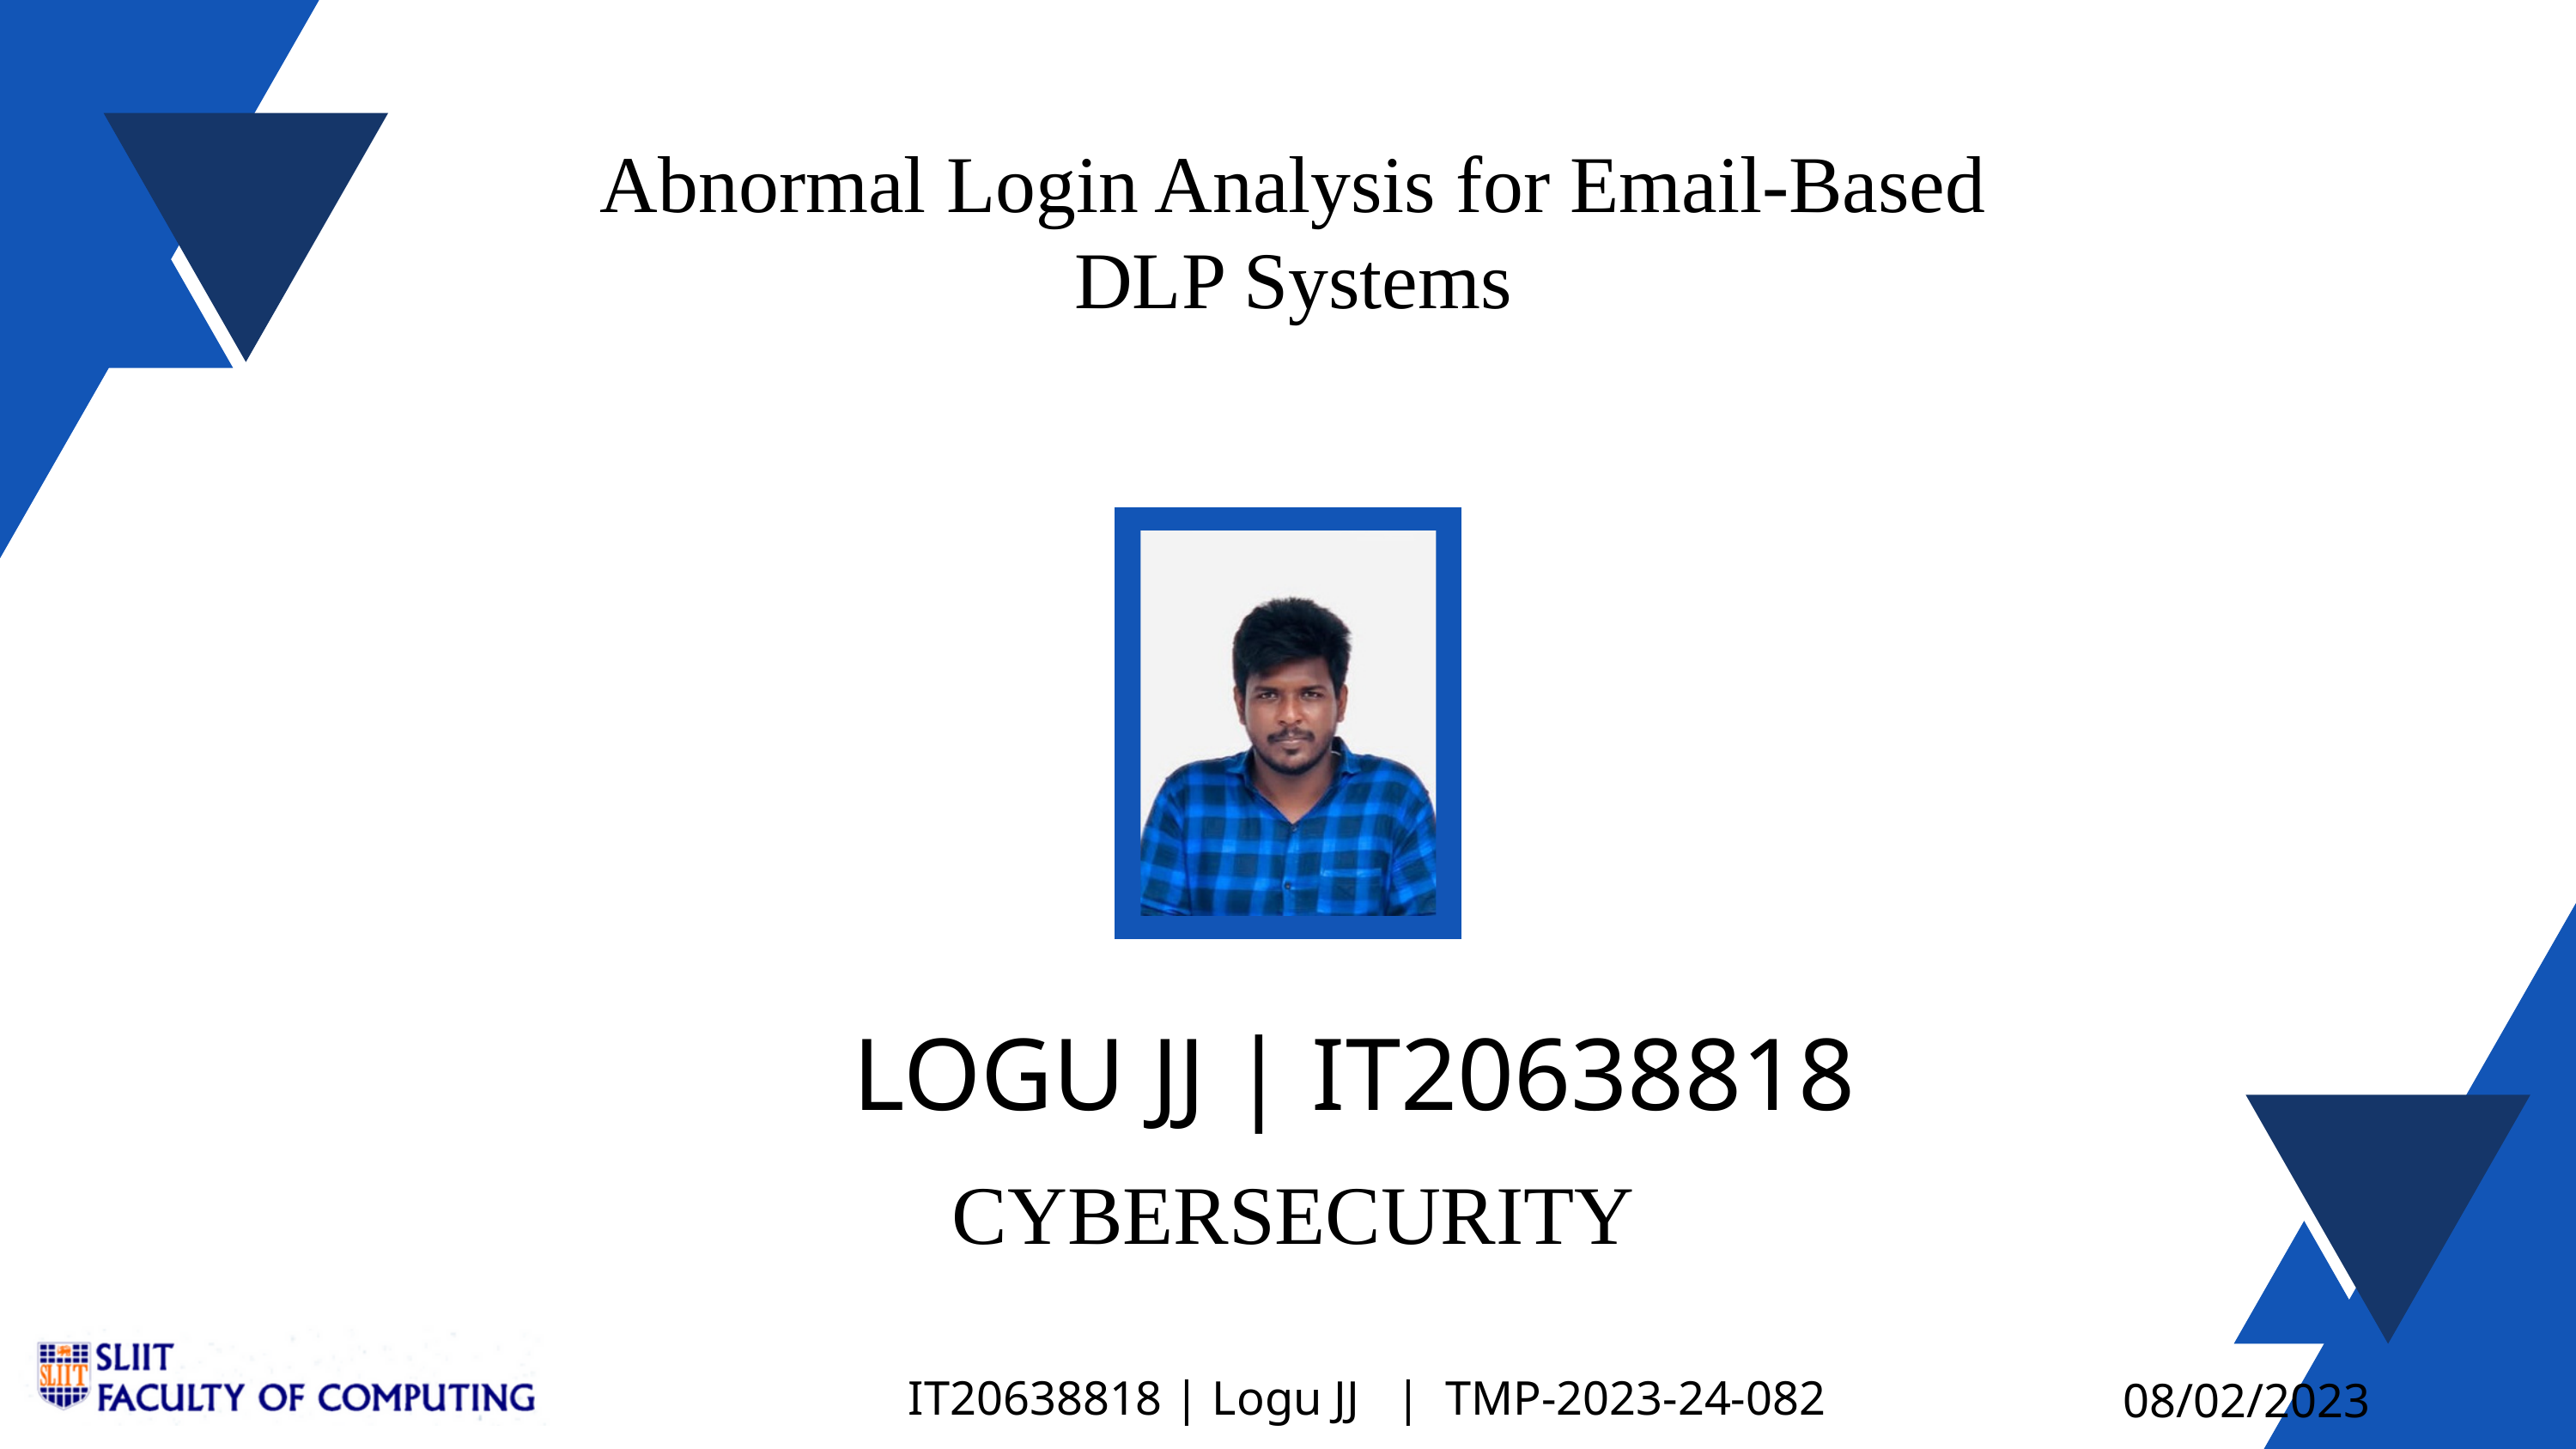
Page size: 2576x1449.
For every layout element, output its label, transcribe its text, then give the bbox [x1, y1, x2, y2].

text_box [2233, 1220, 2375, 1344]
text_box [2216, 839, 2576, 1449]
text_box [103, 112, 389, 362]
text_box [18, 1319, 557, 1426]
text_box Abnormal Login Analysis for Email-Based DLP Systems [551, 132, 2035, 325]
text_box CYBERSECURITY [914, 1144, 1673, 1261]
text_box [2245, 1094, 2531, 1344]
text_box IT20638818 | Logu JJ | TMP-2023-24-082 [762, 1359, 1974, 1425]
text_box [0, 0, 371, 604]
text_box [92, 245, 234, 368]
text_box LOGU JJ | IT20638818 [722, 991, 2013, 1131]
text_box 08/02/2023 [2100, 1361, 2212, 1428]
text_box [1114, 506, 1462, 939]
